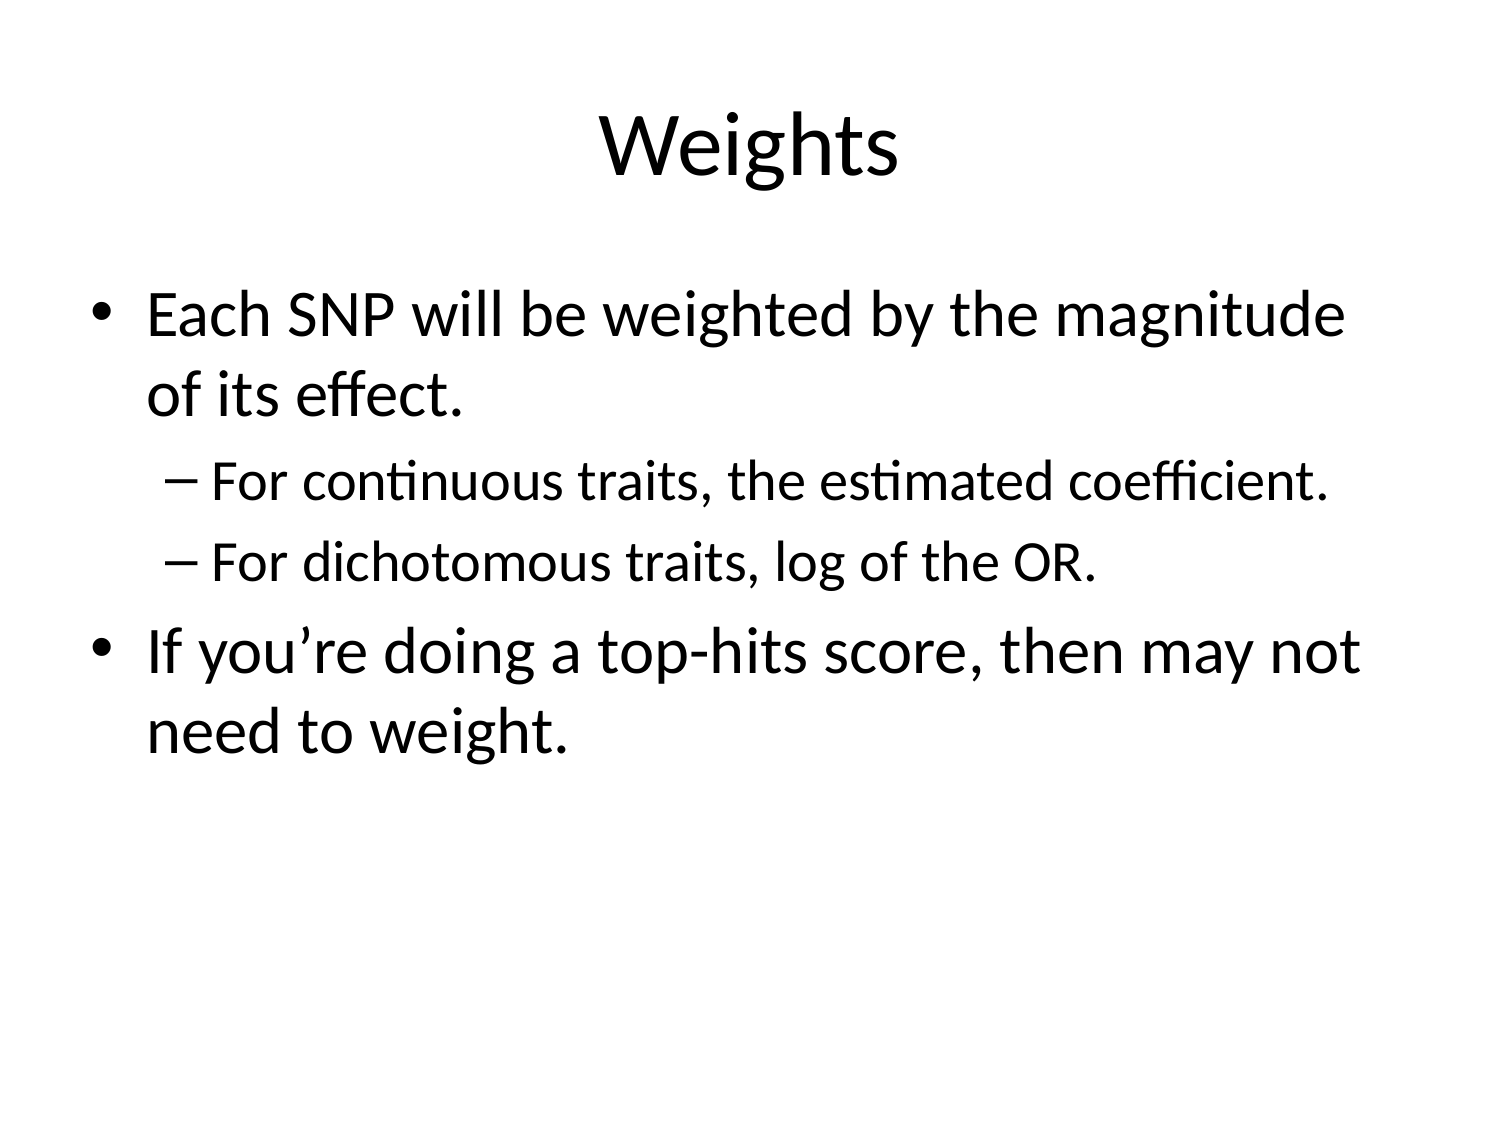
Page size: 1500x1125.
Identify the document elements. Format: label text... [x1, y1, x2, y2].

list Each SNP will be weighted by the magnitude of its effect. For continuous traits, the estimated coefficient. For dichotomous traits, log of the OR. If you’re doing a top-hits score, then may not need to weight. [75, 262, 1425, 1005]
title Weights [75, 45, 1425, 233]
